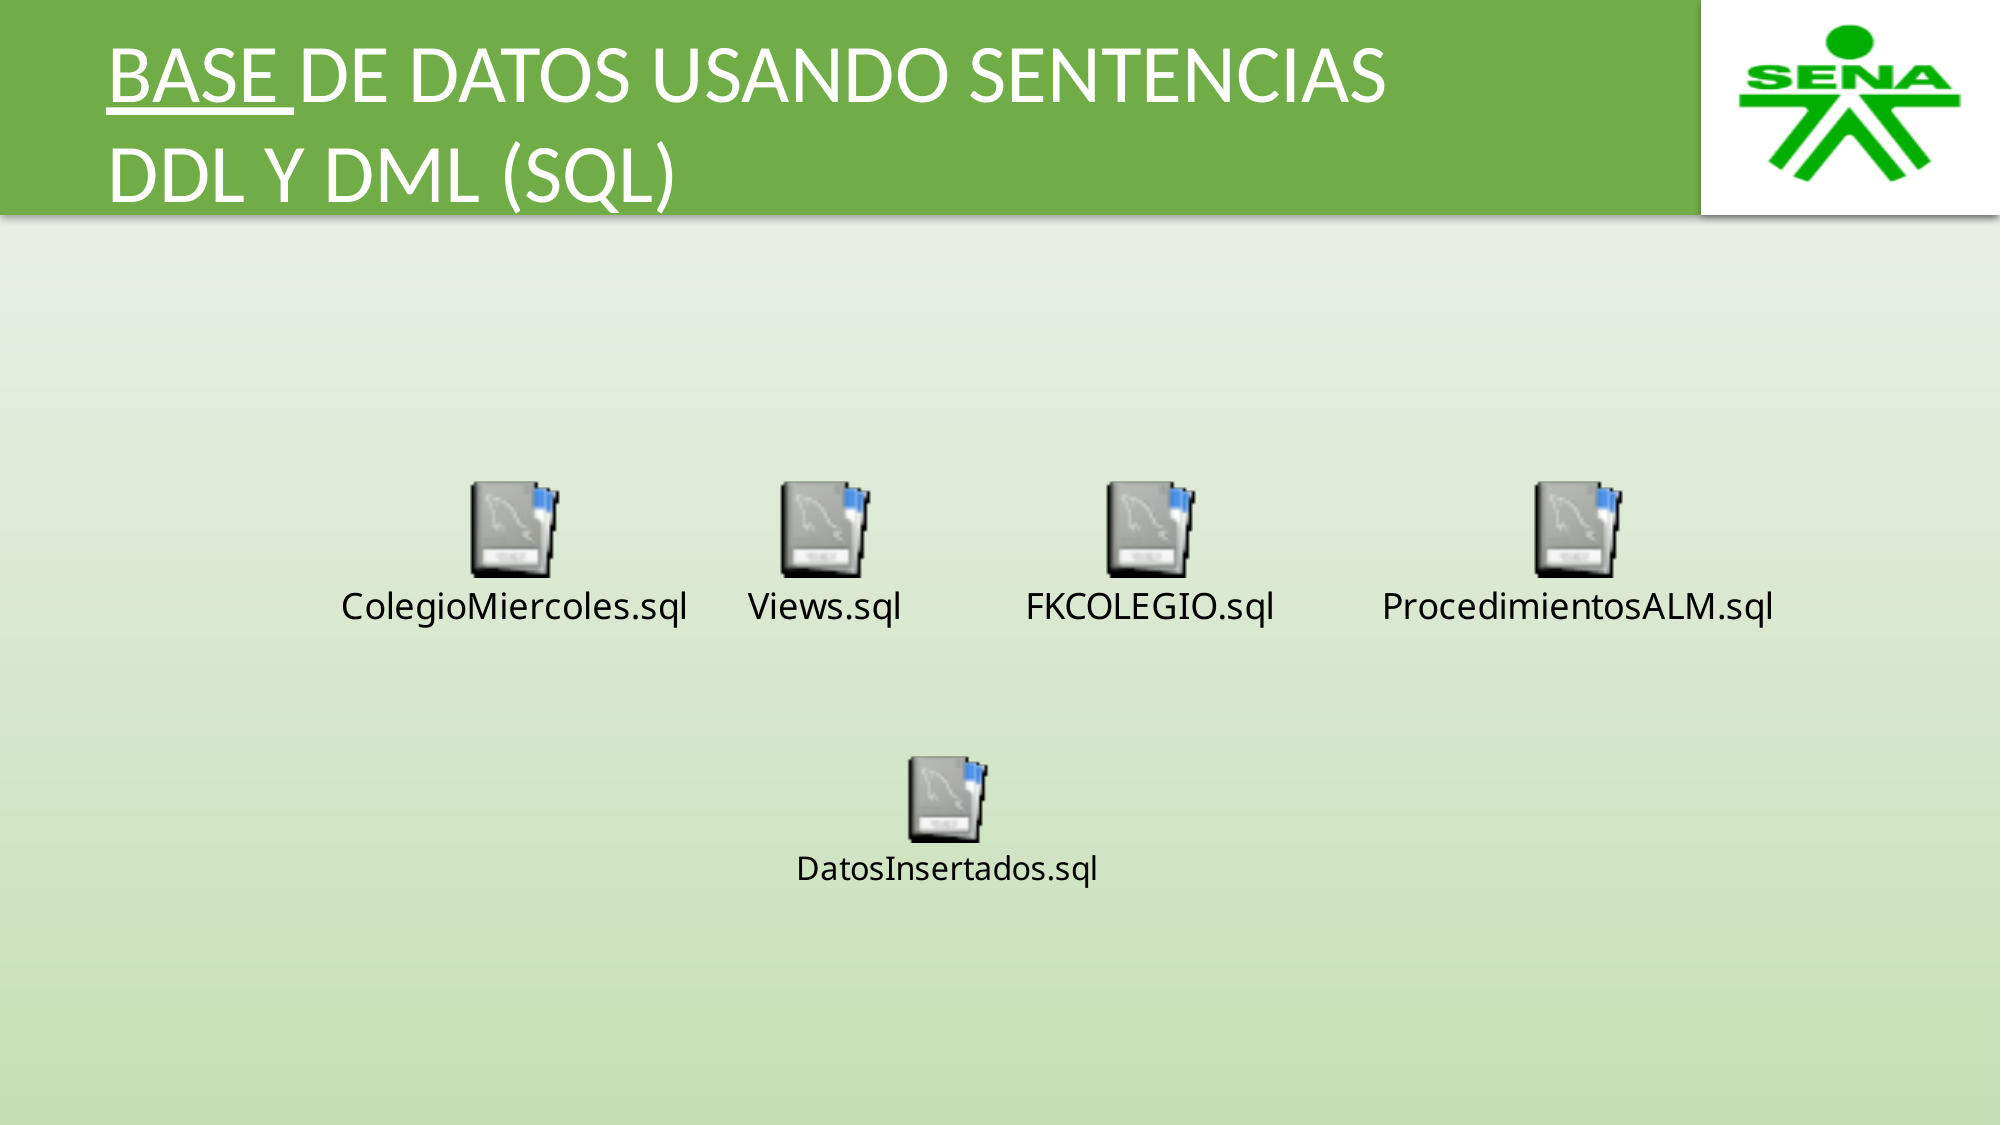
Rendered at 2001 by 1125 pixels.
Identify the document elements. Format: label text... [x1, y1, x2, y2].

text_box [0, 0, 2000, 215]
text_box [999, 480, 1298, 641]
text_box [307, 480, 718, 641]
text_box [734, 480, 916, 641]
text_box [1341, 480, 1812, 641]
text_box BASE DE DATOS USANDO SENTENCIAS DDL Y DML (SQL) [105, 215, 1479, 220]
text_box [774, 755, 1117, 901]
